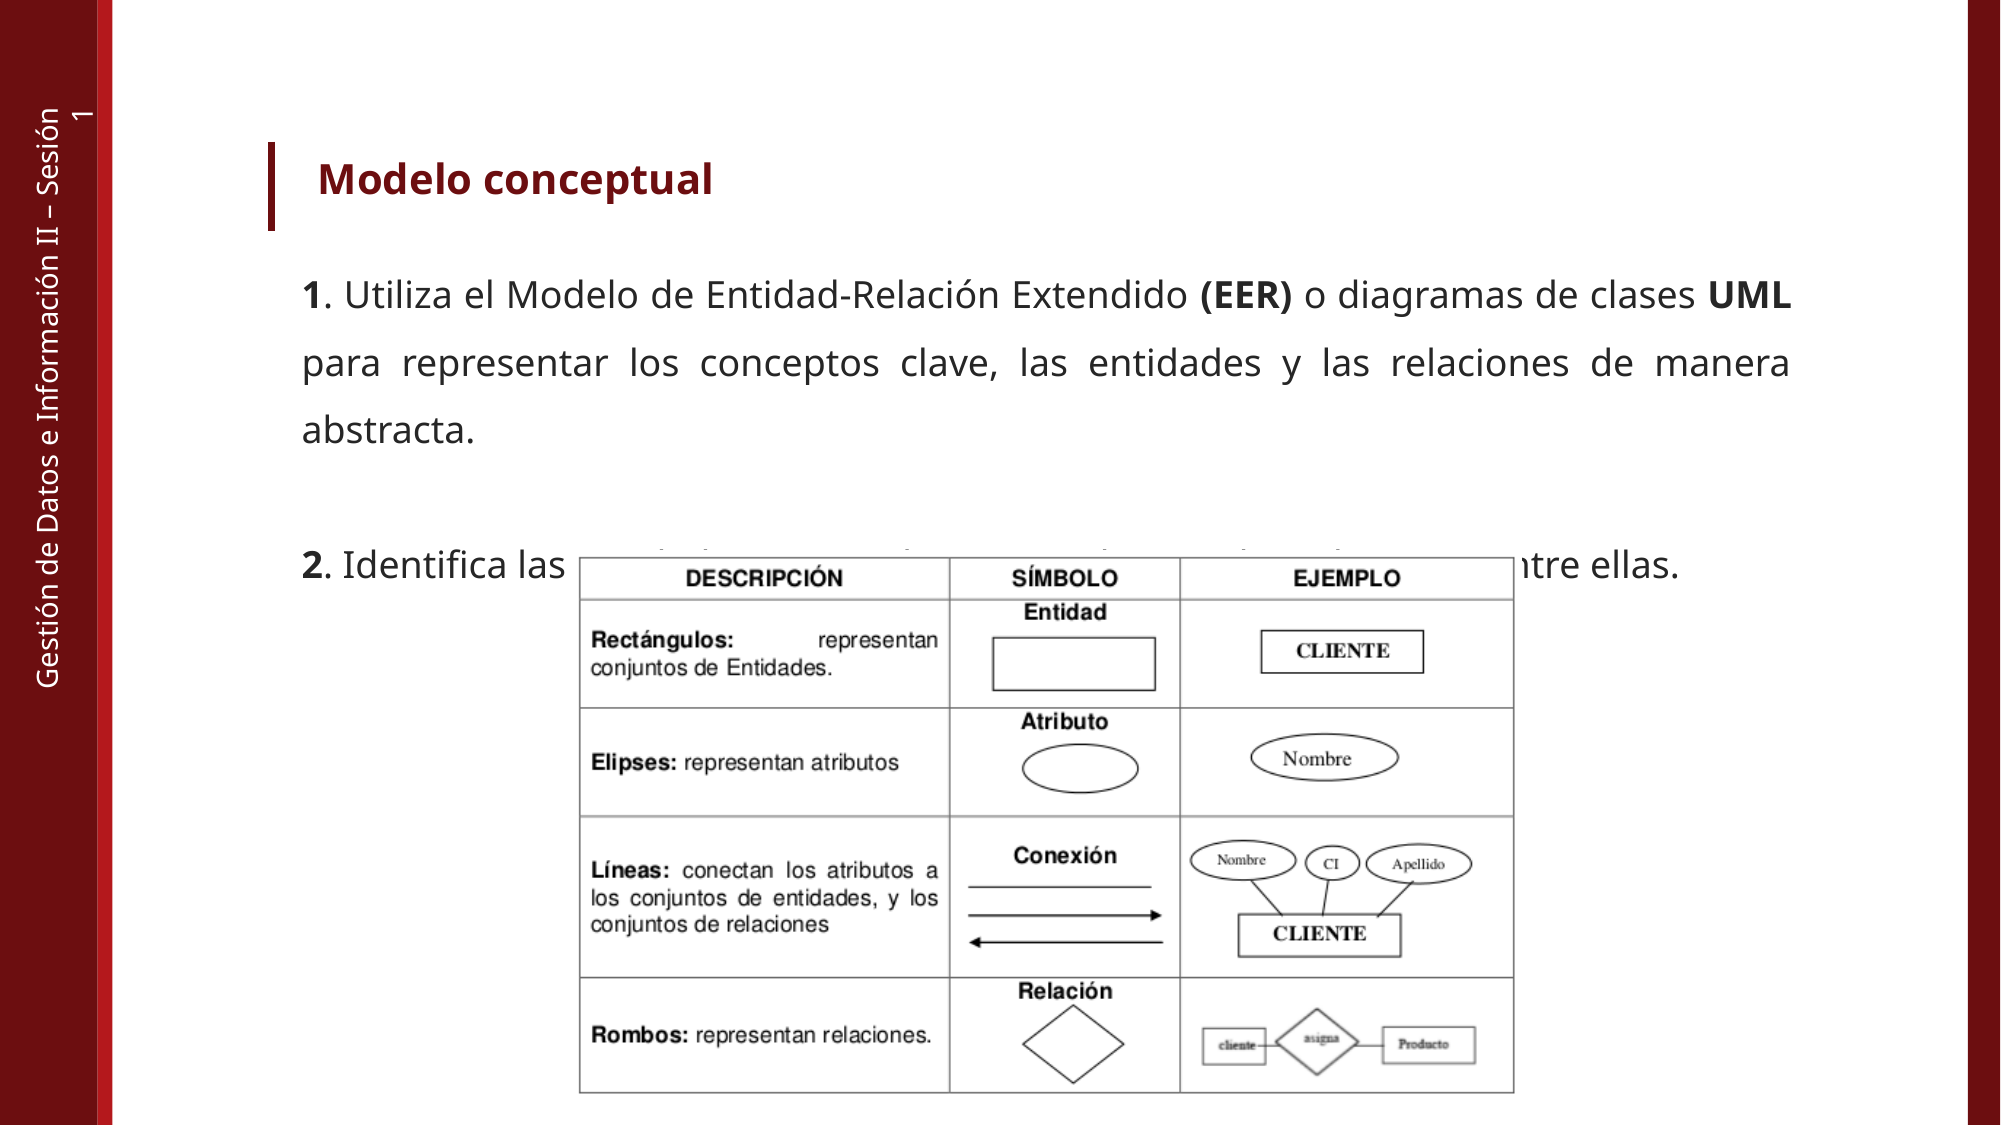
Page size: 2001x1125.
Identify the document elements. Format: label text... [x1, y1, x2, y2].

text_box Gestión de Datos e Información II – Sesión 1 [21, 92, 107, 712]
picture [572, 550, 1522, 1101]
text_box Modelo conceptual [303, 145, 945, 211]
text_box 1. Utiliza el Modelo de Entidad-Relación Extendido (EER) o diagramas de clases UML para representar los conceptos clave, las entidades y las relaciones de manera abstracta. 2. Identifica las entidades principales, sus atributos y las relaciones entre ellas. [286, 241, 1807, 594]
